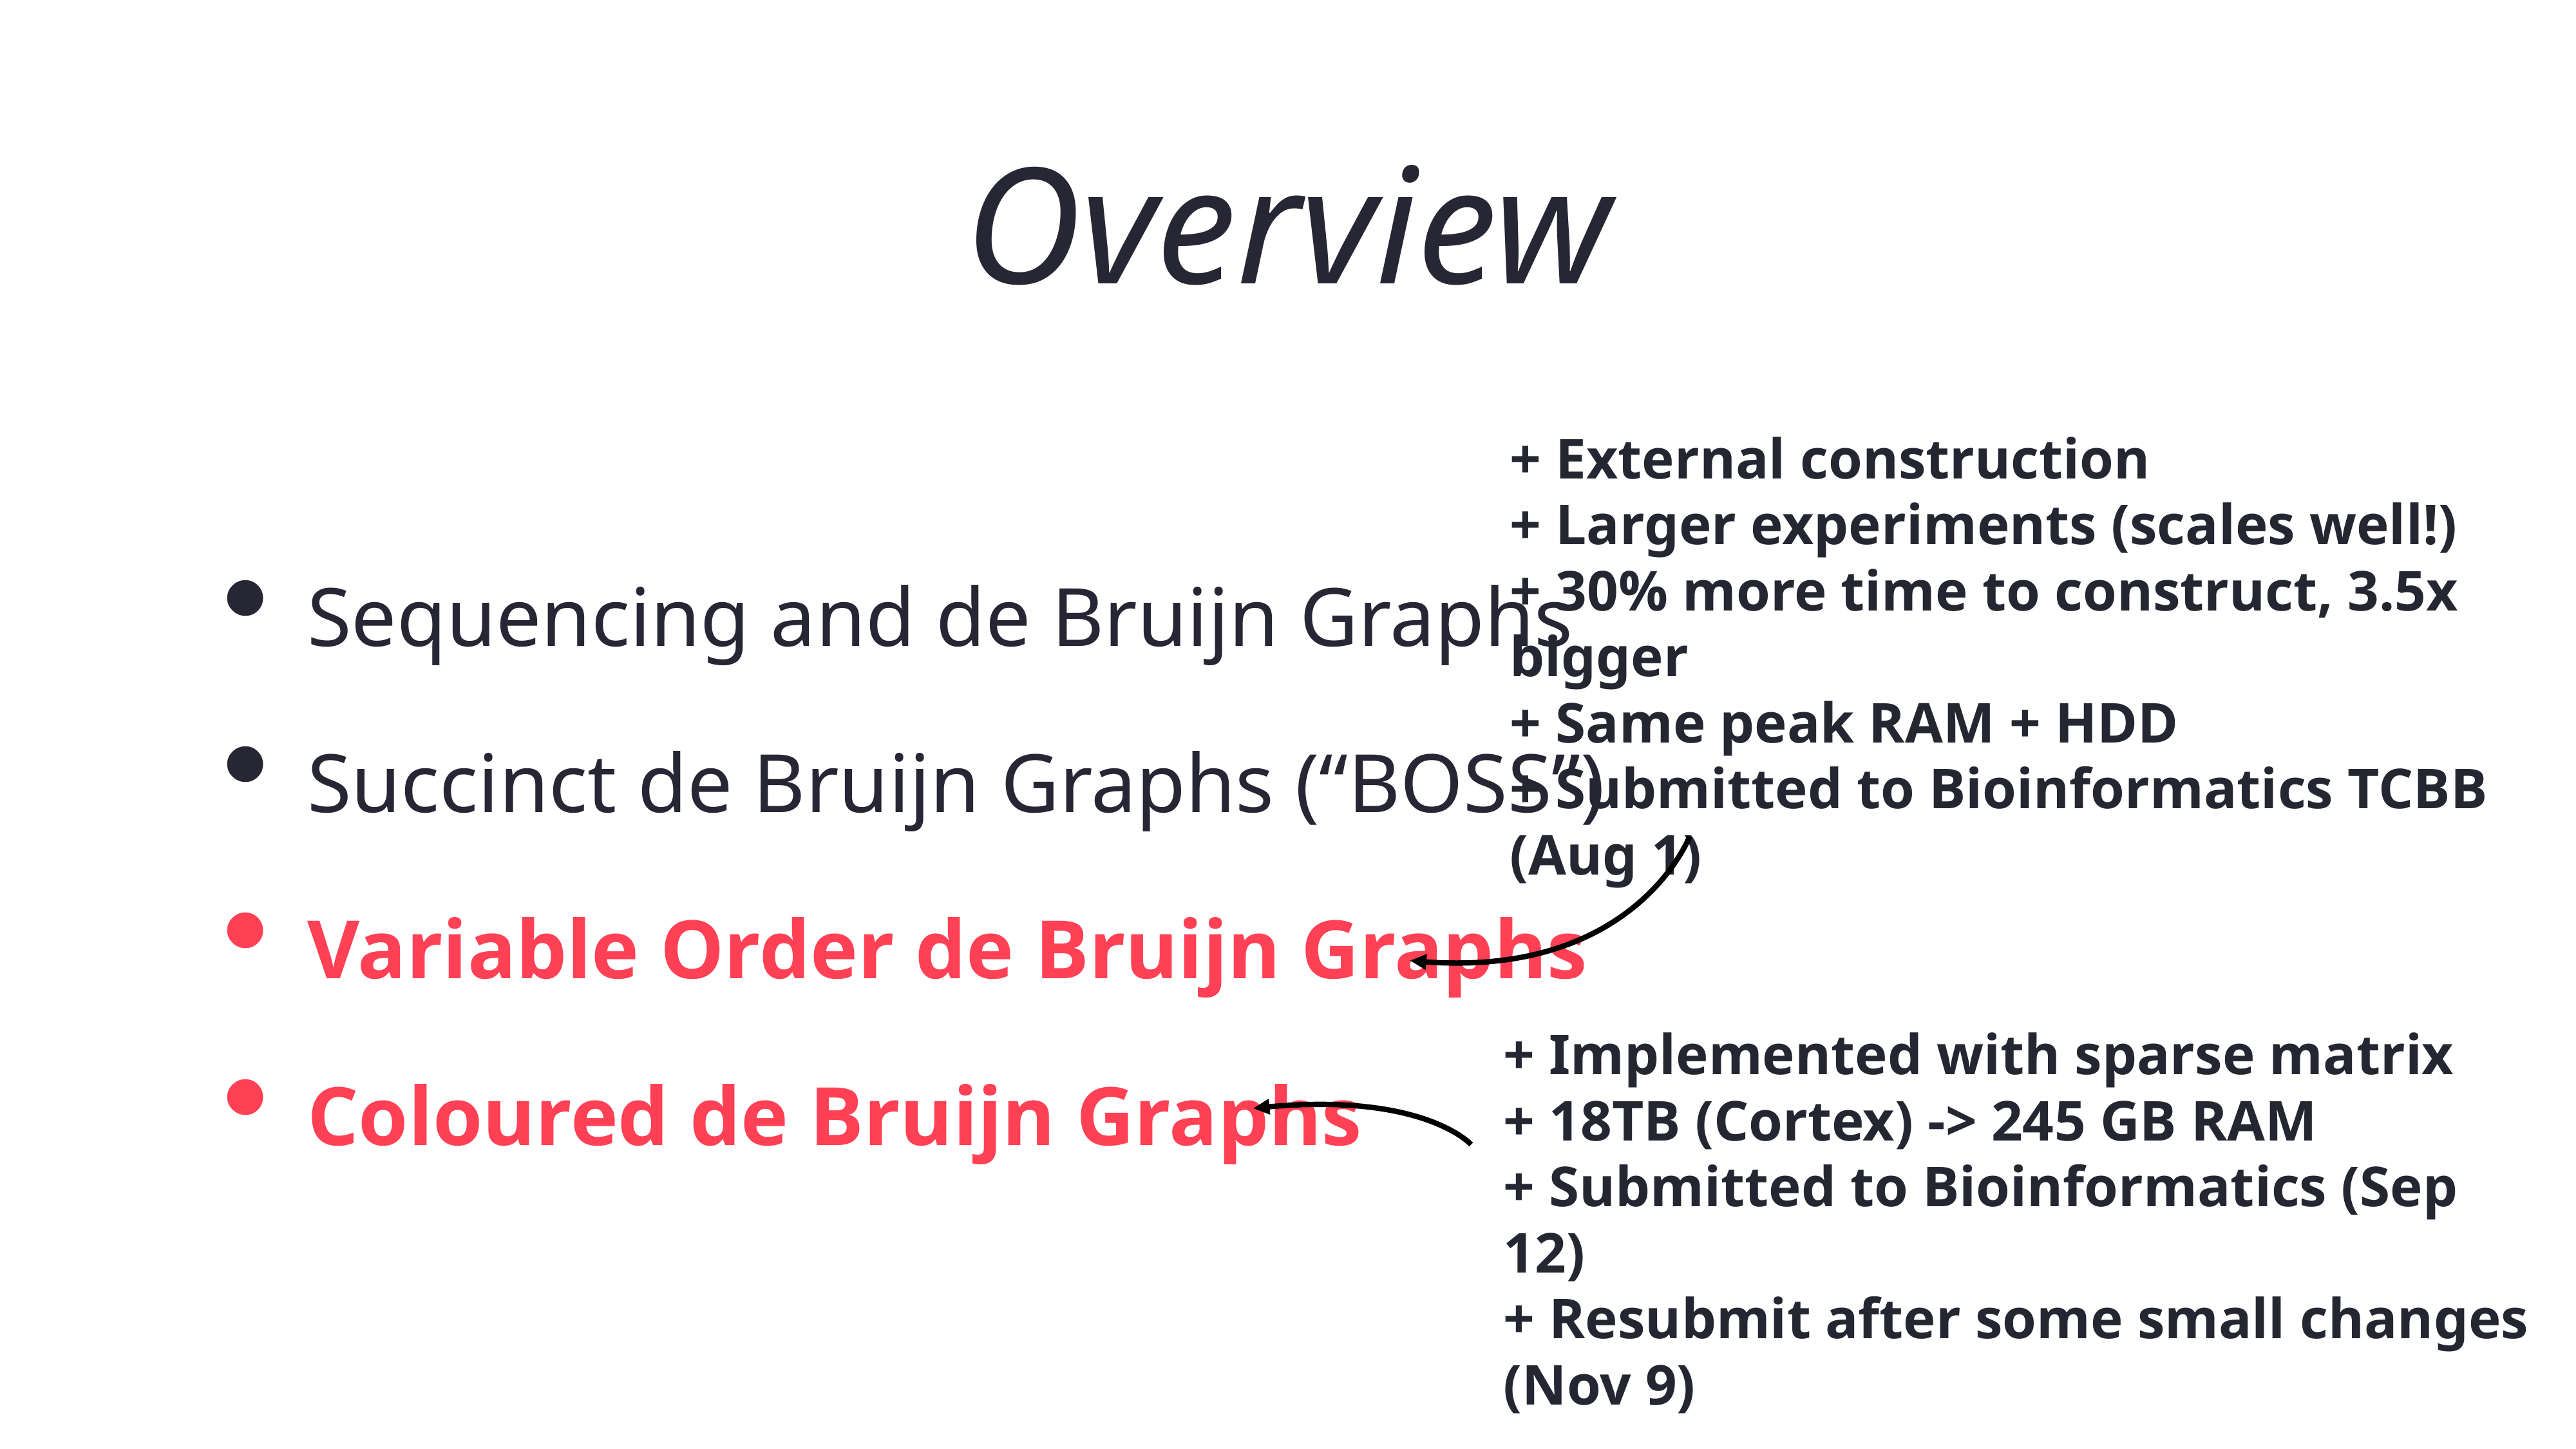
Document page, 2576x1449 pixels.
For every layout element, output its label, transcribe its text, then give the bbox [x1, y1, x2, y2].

text_box + External construction + Larger experiments (scales well!) + 30% more time to construct, 3.5x bigger + Same peak RAM + HDD + Submitted to Bioinformatics TCBB (Aug 1) [1504, 441, 2532, 868]
text_box [1410, 836, 1690, 965]
list Sequencing and de Bruijn Graphs Succinct de Bruijn Graphs (“BOSS”) Variable Order de Bruijn Graphs Coloured de Bruijn Graphs [183, 412, 2393, 1316]
text_box [1253, 1103, 1472, 1145]
text_box + Implemented with sparse matrix + 18TB (Cortex) -> 245 GB RAM + Submitted to Bioinformatics (Sep 12) + Resubmit after some small changes (Nov 9) [1498, 1004, 2538, 1431]
title Overview [183, 37, 2393, 402]
